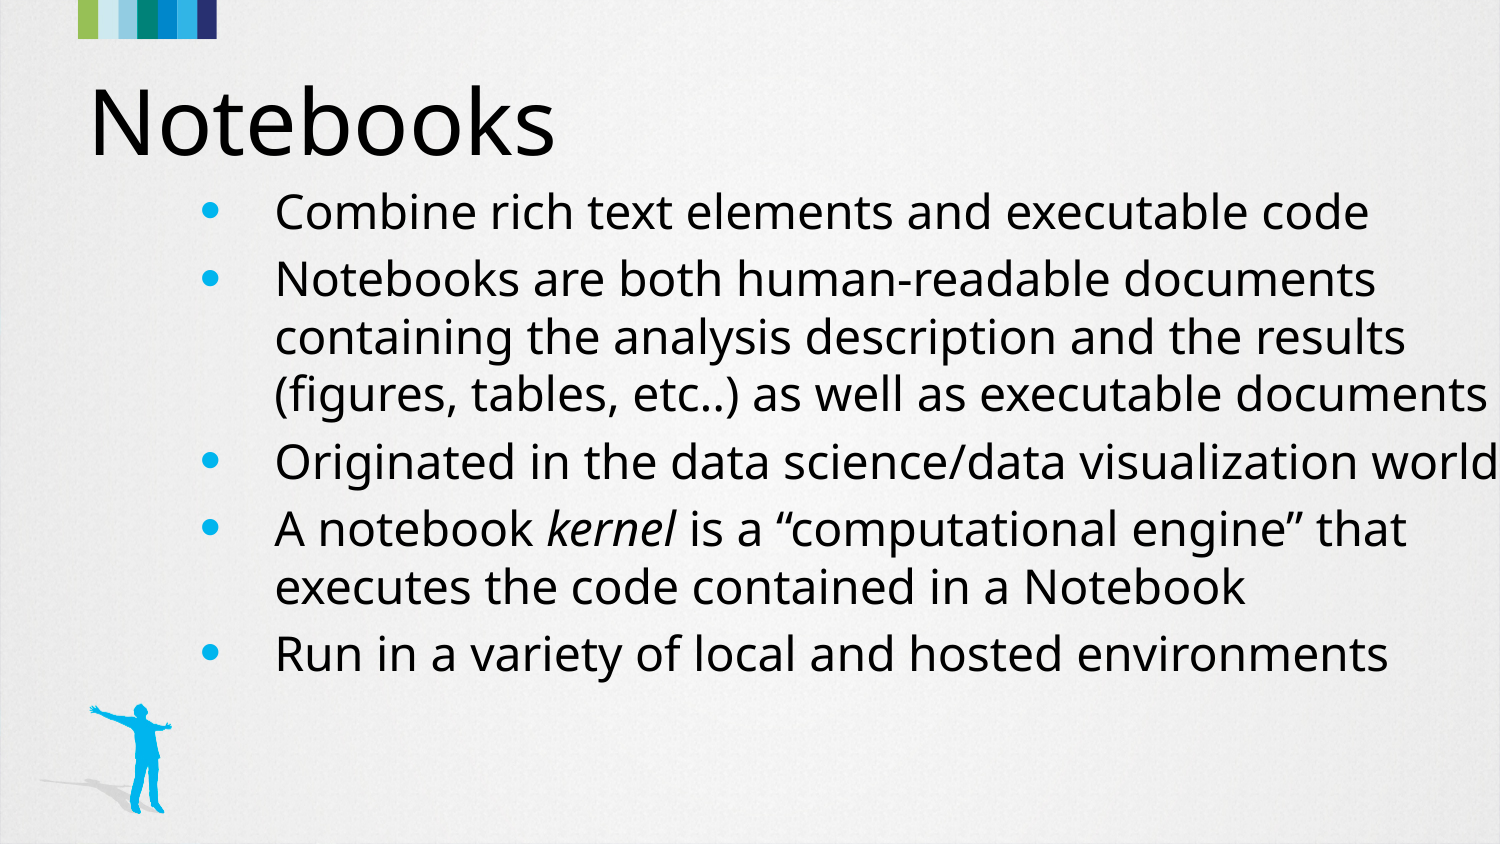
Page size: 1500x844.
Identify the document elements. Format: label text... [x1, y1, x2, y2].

picture [0, 0, 1500, 844]
title Notebooks [72, 56, 997, 193]
list Combine rich text elements and executable code Notebooks are both human-readable documents containing the analysis description and the results (figures, tables, etc..) as well as executable documents Originated in the data science/data visualization world A notebook kernel is a “computational engine” that executes the code contained in a Notebook Run in a variety of local and hosted environments [183, 173, 1500, 745]
